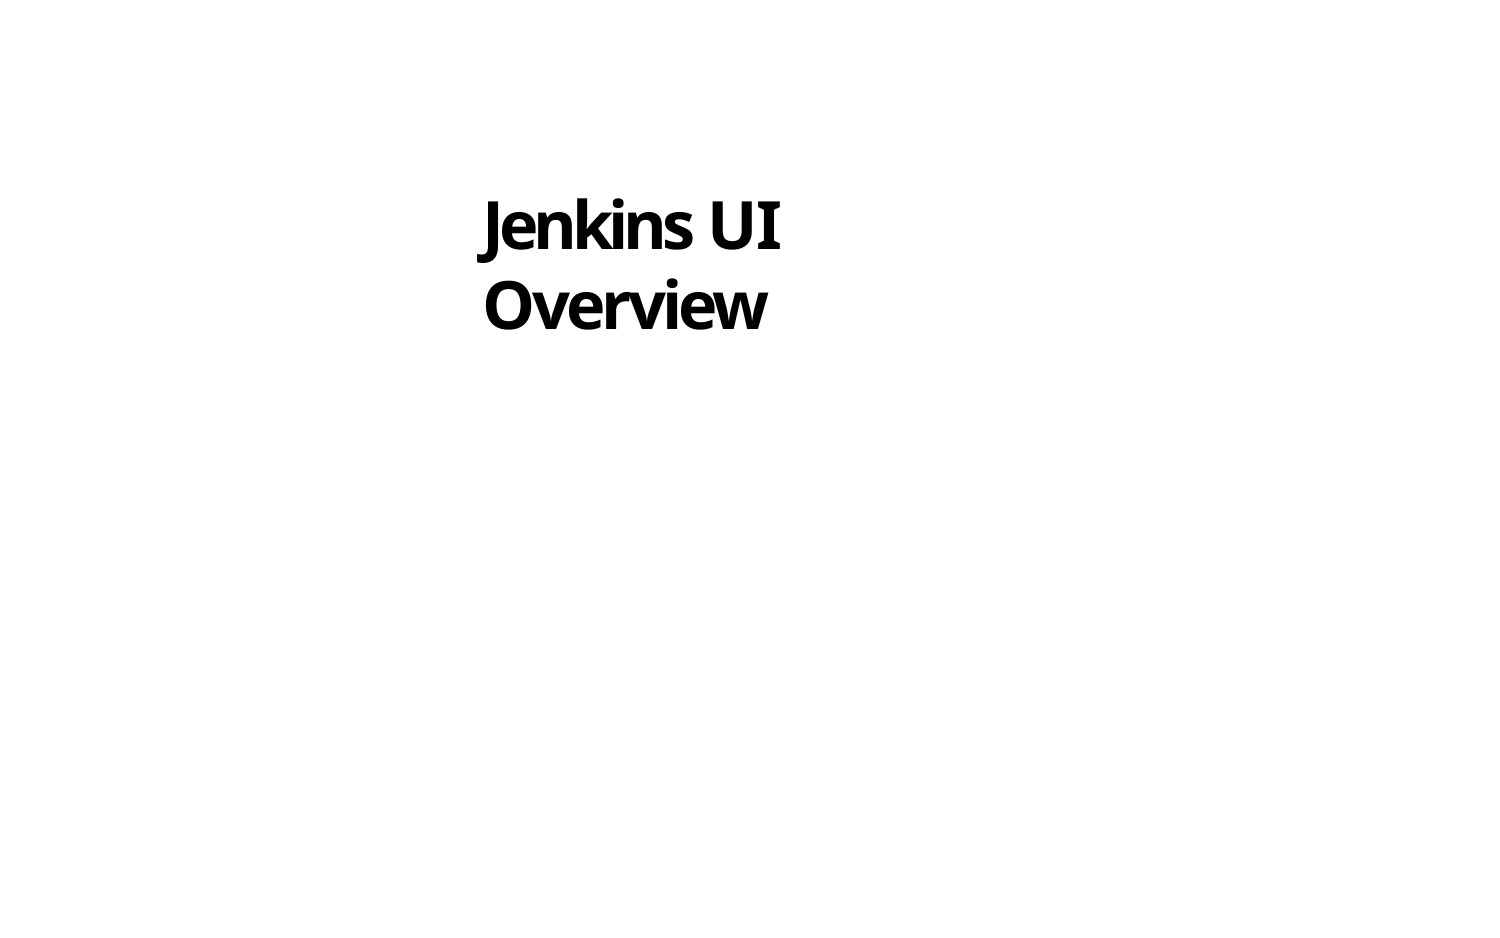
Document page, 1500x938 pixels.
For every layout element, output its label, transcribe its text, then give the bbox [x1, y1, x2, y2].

title Jenkins UI Overview [480, 181, 1044, 344]
